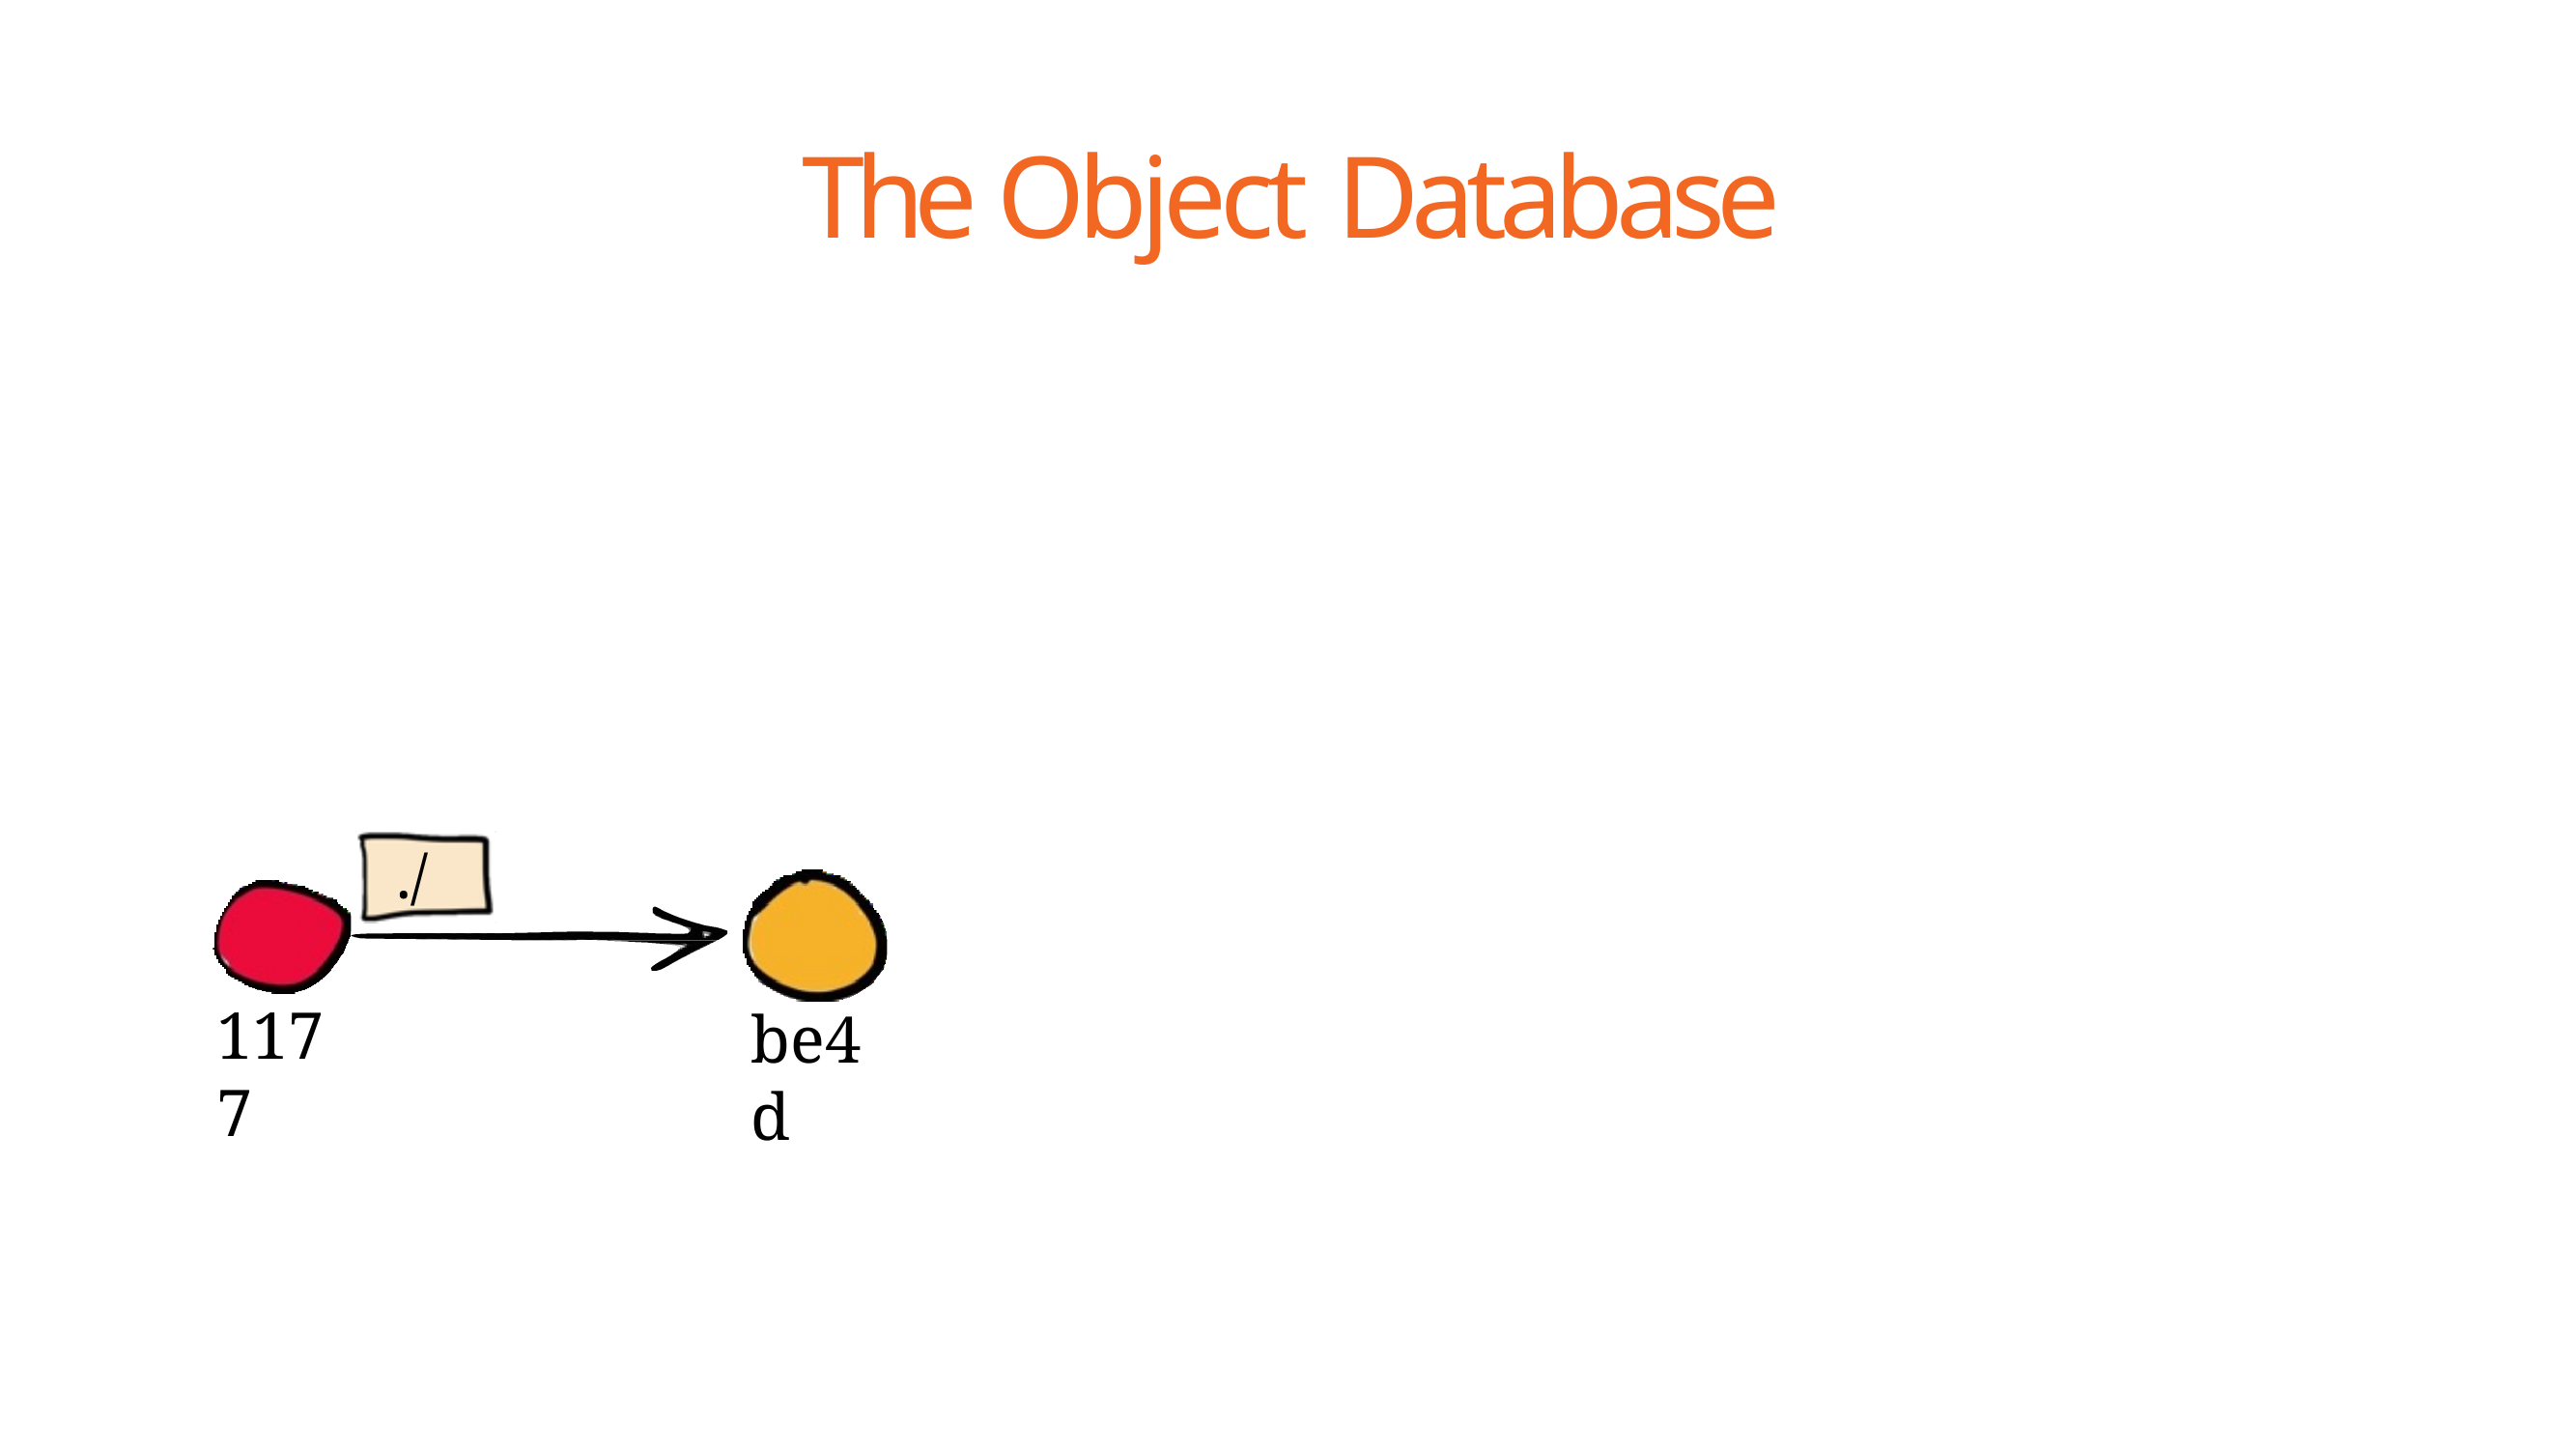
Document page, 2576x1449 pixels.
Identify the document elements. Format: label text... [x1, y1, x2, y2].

text_box ./ [394, 838, 459, 912]
text_box [351, 906, 728, 971]
text_box be4d [749, 999, 883, 1153]
text_box [740, 867, 888, 1002]
title The Object Database [533, 126, 2042, 368]
text_box 1177 [214, 994, 349, 1150]
text_box [354, 831, 497, 923]
text_box [210, 877, 352, 995]
